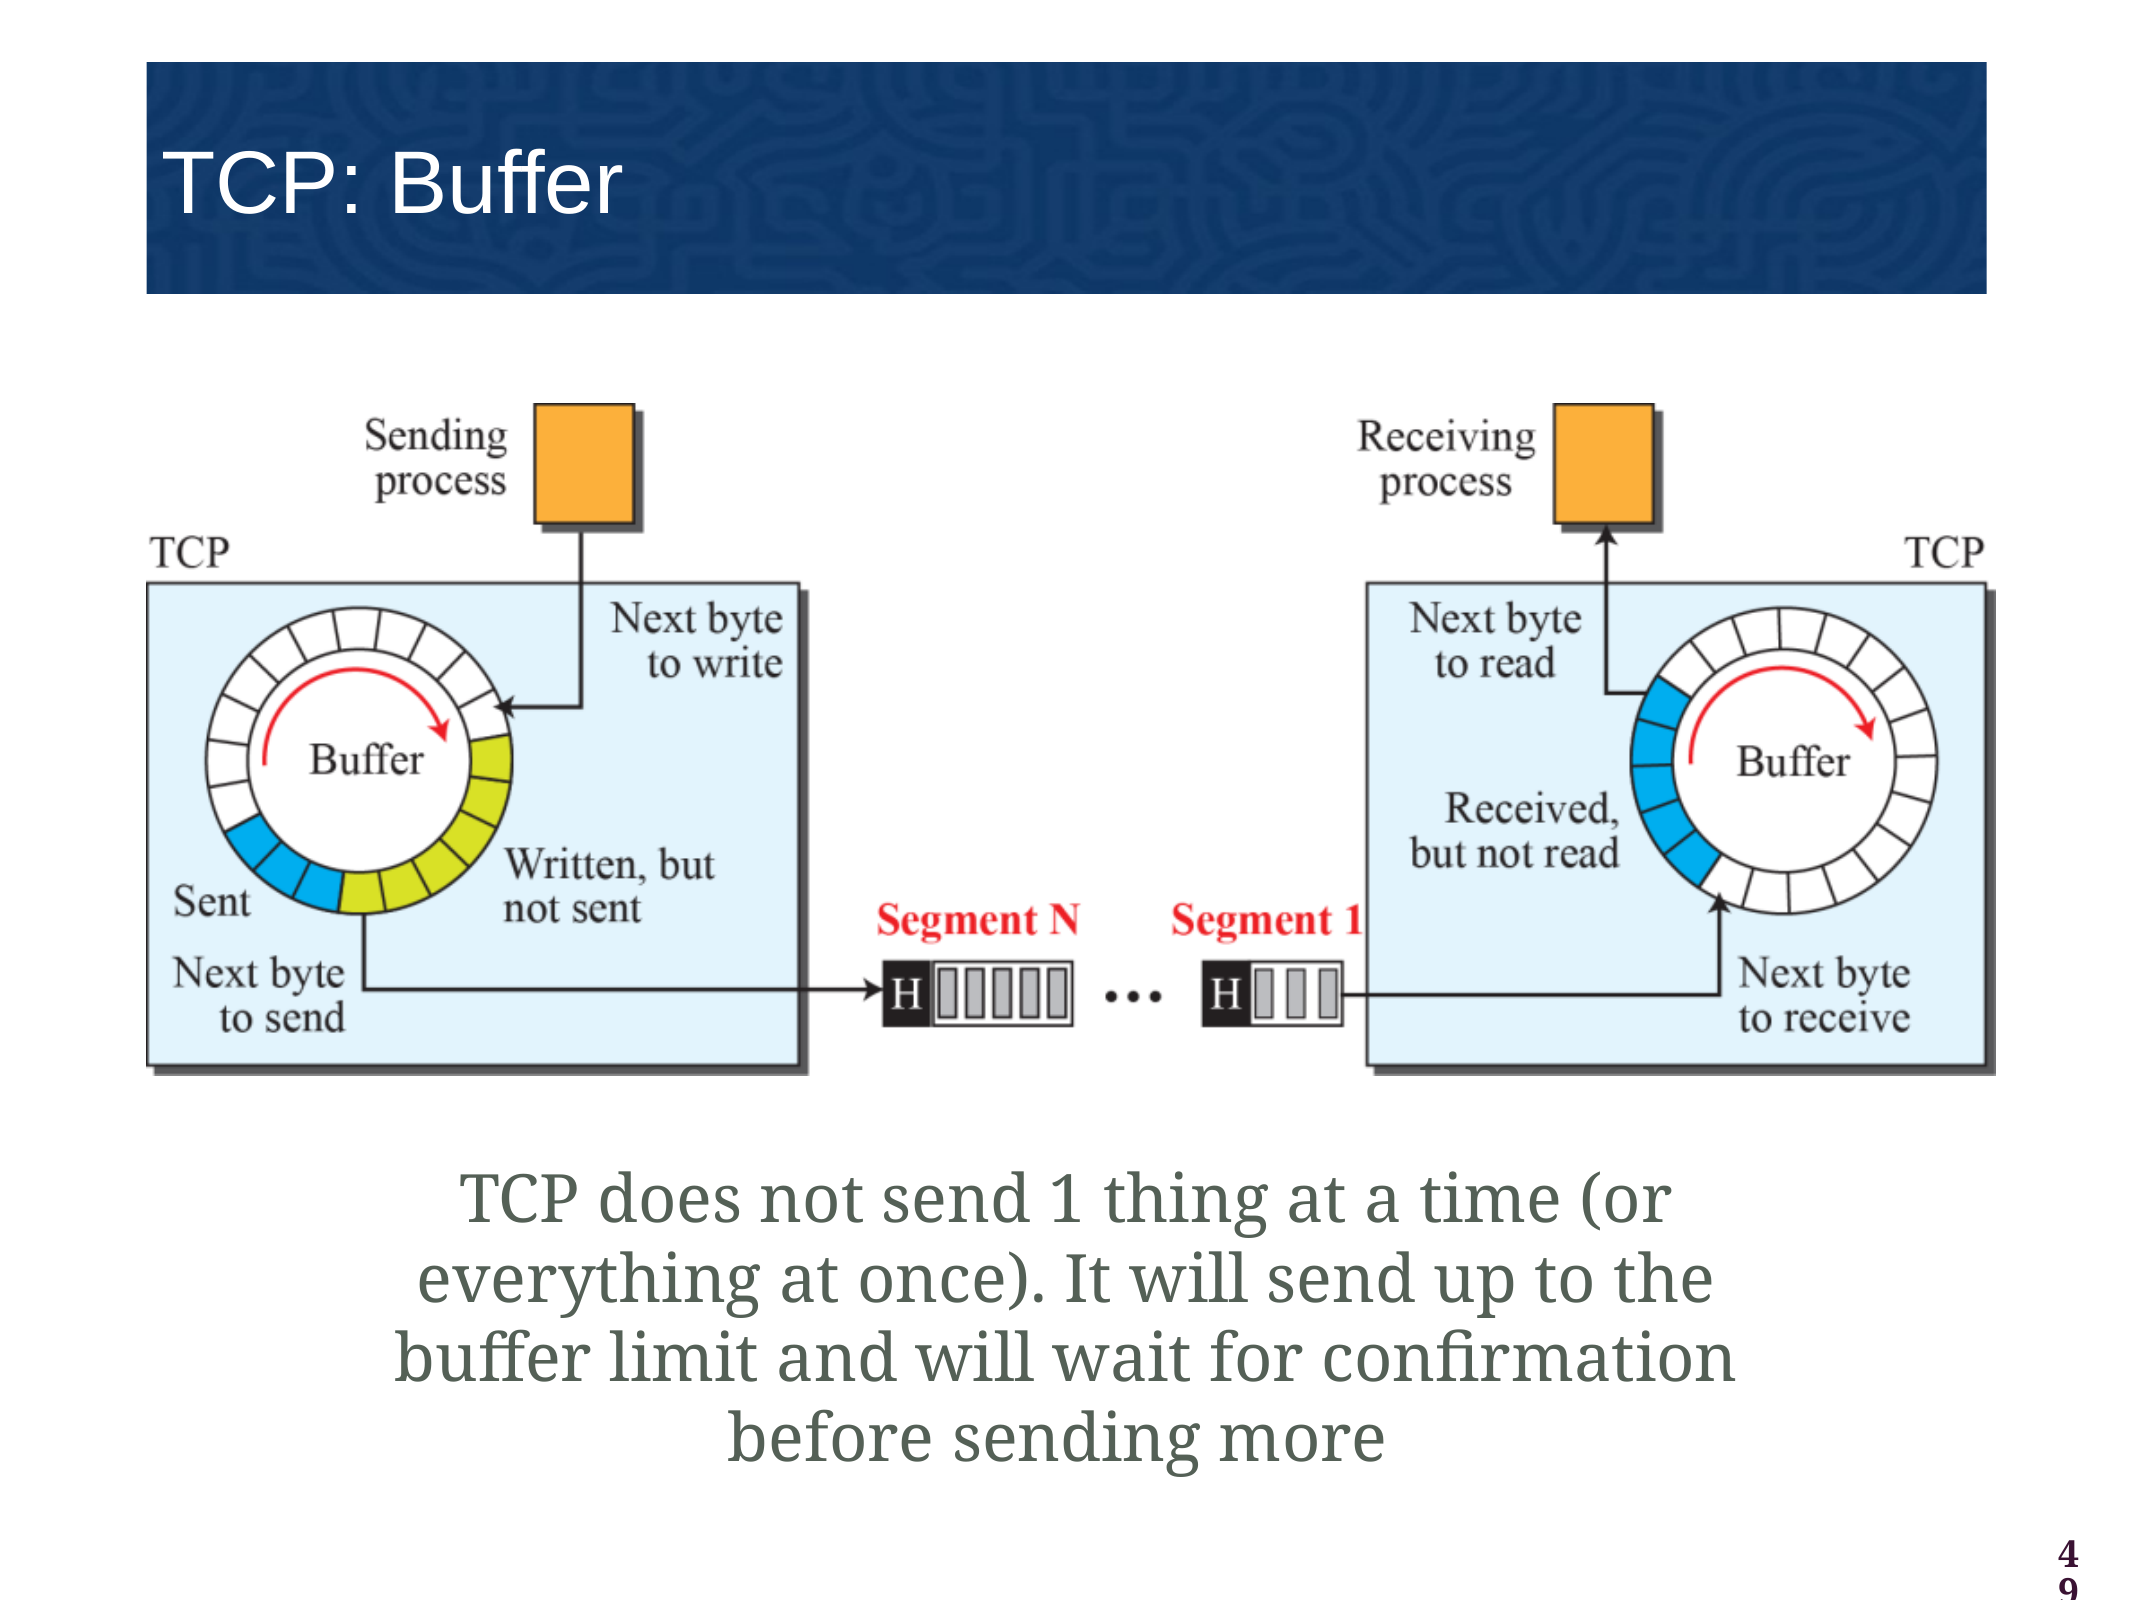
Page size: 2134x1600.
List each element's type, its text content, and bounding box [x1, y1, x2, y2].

slide_number 49 [2049, 1521, 2105, 1585]
picture [146, 403, 1996, 1077]
text_box TCP does not send 1 thing at a time (or everything at once). It will send up to the buffer limit and will wait for confirmation before sending more [301, 1147, 1832, 1484]
text_box TCP: Buffer [146, 62, 1987, 294]
